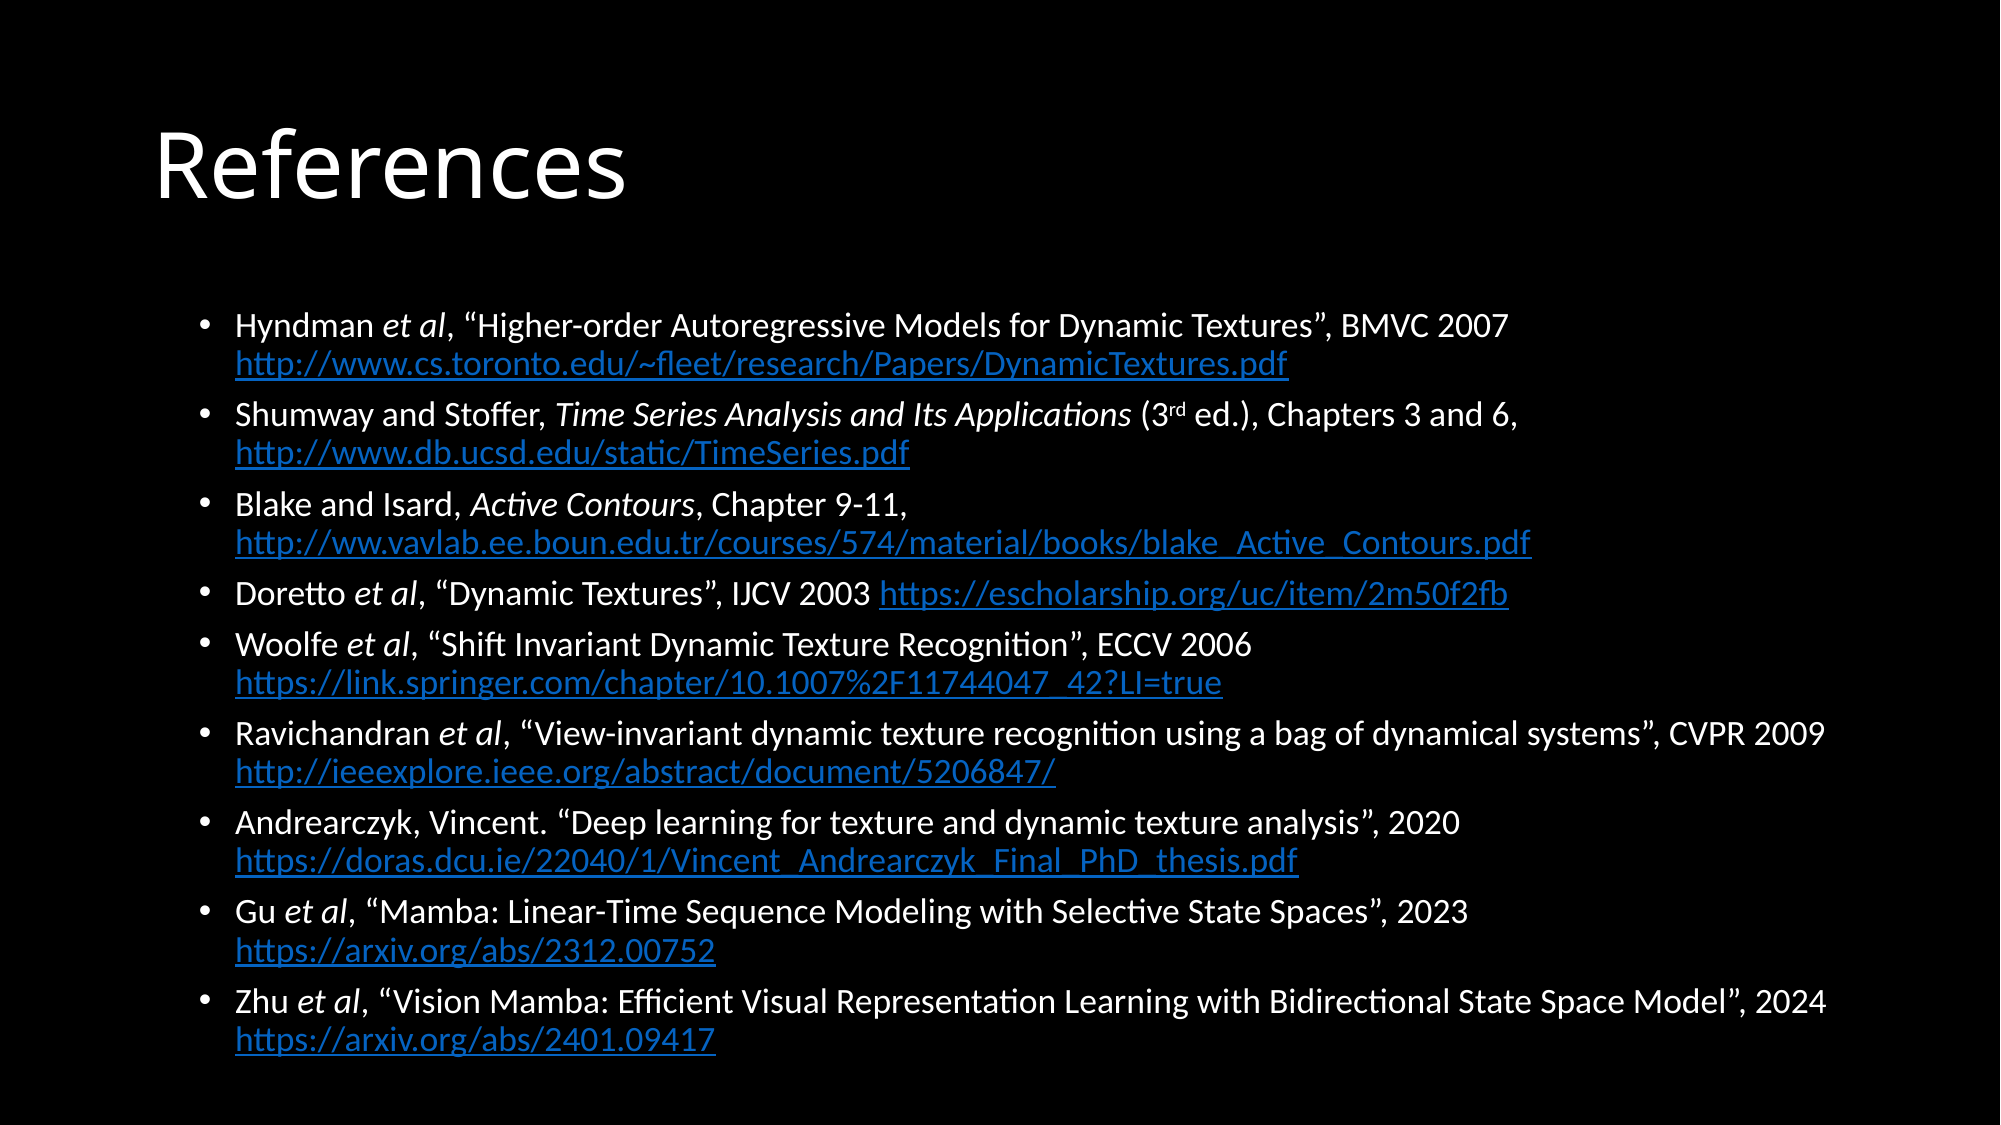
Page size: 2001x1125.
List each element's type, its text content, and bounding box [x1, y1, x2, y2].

list Hyndman et al, “Higher-order Autoregressive Models for Dynamic Textures”, BMVC 2007 http://www.cs.toronto.edu/~fleet/research/Papers/DynamicTextures.pdf Shumway and Stoffer, Time Series Analysis and Its Applications (3rd ed.), Chapters 3 and 6, http://www.db.ucsd.edu/static/TimeSeries.pdf Blake and Isard, Active Contours, Chapter 9-11, http://ww.vavlab.ee.boun.edu.tr/courses/574/material/books/blake_Active_Contours.pdf Doretto et al, “Dynamic Textures”, IJCV 2003 https://escholarship.org/uc/item/2m50f2fb Woolfe et al, “Shift Invariant Dynamic Texture Recognition”, ECCV 2006 https://link.springer.com/chapter/10.1007%2F11744047_42?LI=true Ravichandran et al, “View-invariant dynamic texture recognition using a bag of dynamical systems”, CVPR 2009 http://ieeexplore.ieee.org/abstract/document/5206847/ Andrearczyk, Vincent. “Deep learning for texture and dynamic texture analysis”, 2020 https://doras.dcu.ie/22040/1/Vincent_Andrearczyk_Final_PhD_thesis.pdf Gu et al, “Mamba: Linear-Time Sequence Modeling with Selective State Spaces”, 2023 https://arxiv.org/abs/2312.00752 Zhu et al, “Vision Mamba: Efficient Visual Representation Learning with Bidirectional State Space Model”, 2024 https://arxiv.org/abs/2401.09417 [183, 299, 1863, 1081]
title References [137, 59, 1863, 278]
